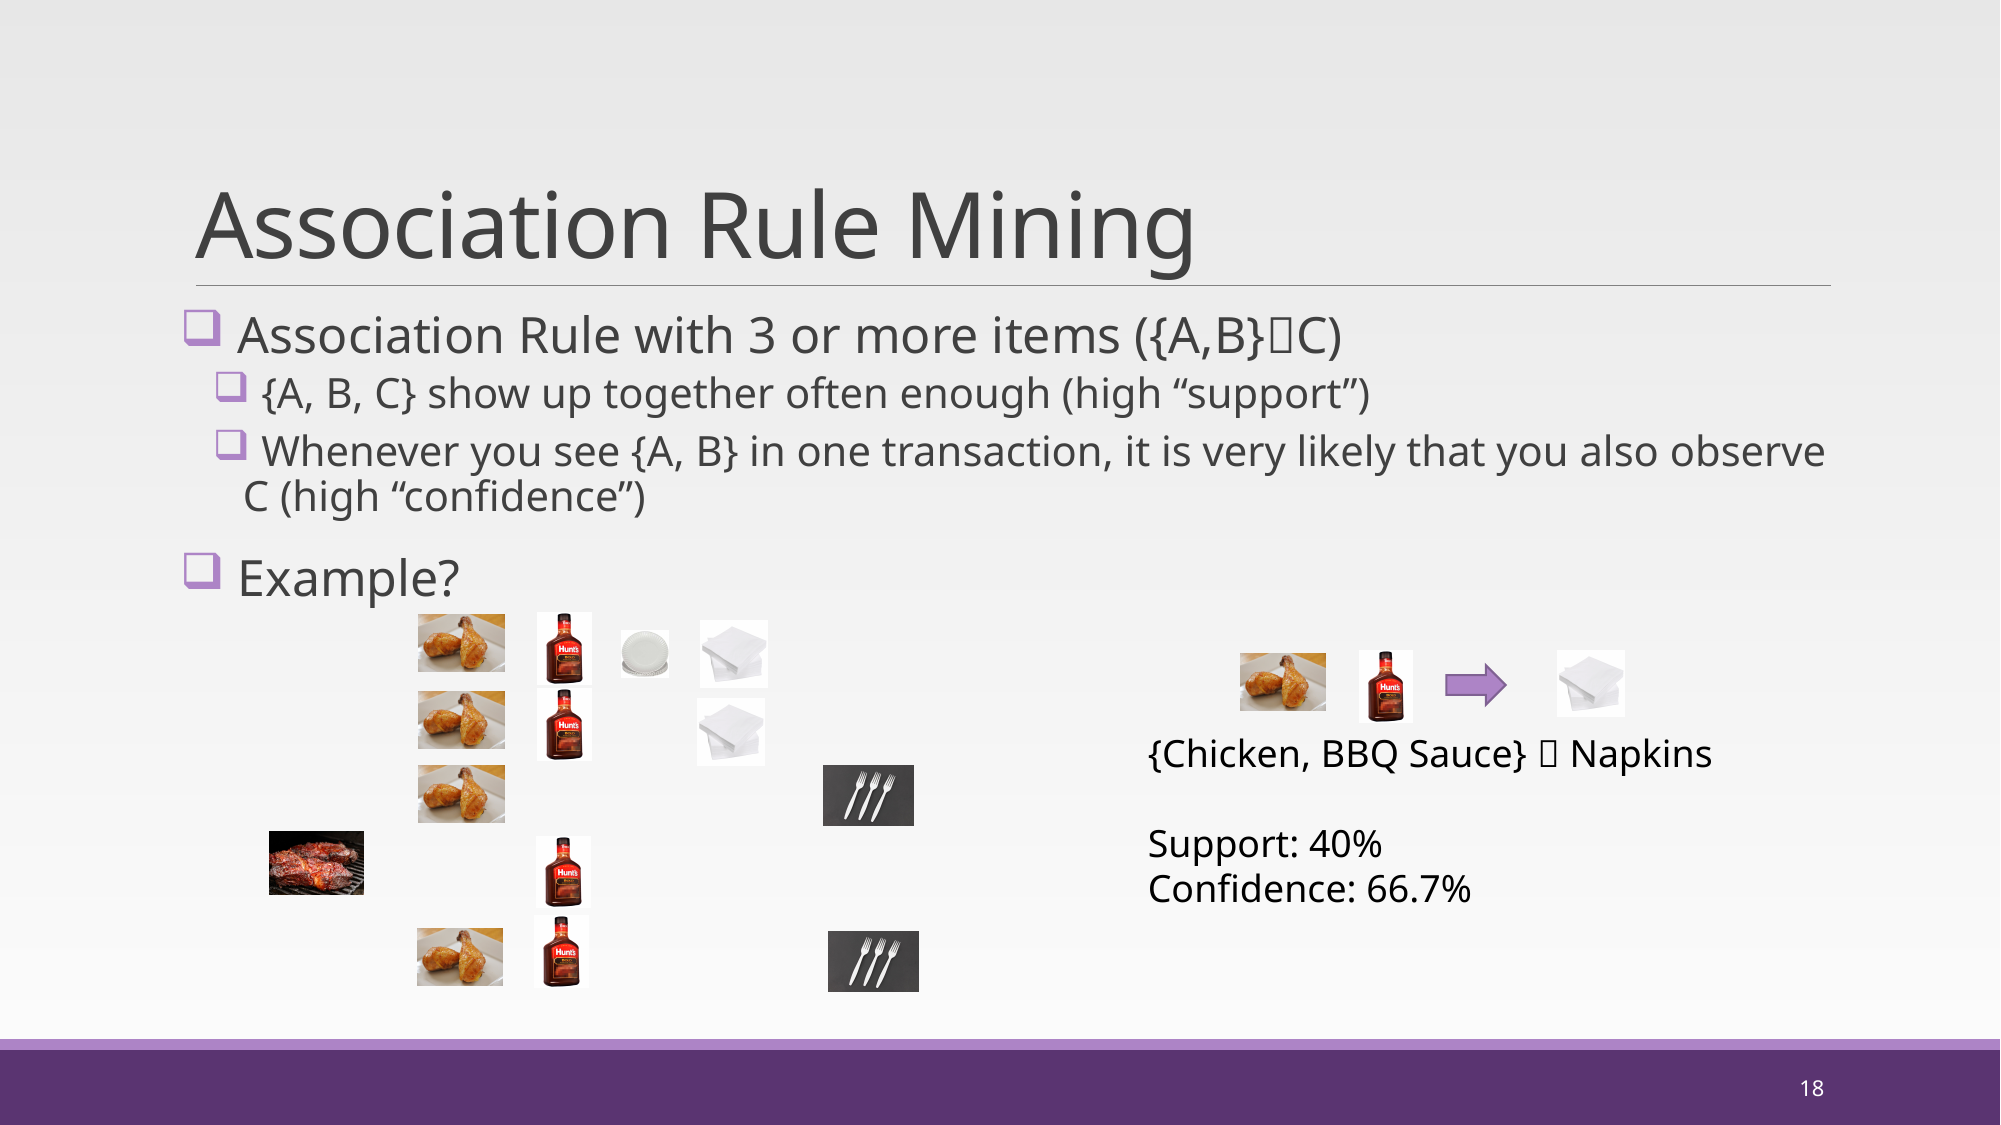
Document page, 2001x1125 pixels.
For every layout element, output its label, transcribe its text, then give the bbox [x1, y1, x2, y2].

picture [697, 698, 765, 766]
picture [621, 630, 669, 678]
text_box {Chicken, BBQ Sauce}  Napkins Support: 40% Confidence: 66.7% [1133, 722, 1728, 918]
picture [418, 614, 505, 672]
picture [537, 612, 592, 685]
picture [1240, 653, 1326, 711]
picture [269, 831, 364, 895]
picture [534, 915, 589, 988]
picture [823, 765, 914, 826]
picture [536, 836, 591, 908]
picture [1557, 650, 1625, 717]
picture [828, 931, 919, 992]
list Association Rule with 3 or more items ({A,B}C) {A, B, C} show up together often enough (high “support”) Whenever you see {A, B} in one transaction, it is very likely that you also observe C (high “confidence”) Example? [180, 302, 1830, 963]
slide_number 18 [1624, 1059, 1840, 1120]
title Association Rule Mining [180, 47, 1830, 285]
picture [418, 765, 505, 823]
text_box [1445, 662, 1508, 708]
picture [700, 620, 768, 688]
picture [537, 688, 592, 761]
picture [417, 928, 503, 986]
picture [1358, 650, 1413, 723]
picture [418, 691, 505, 749]
